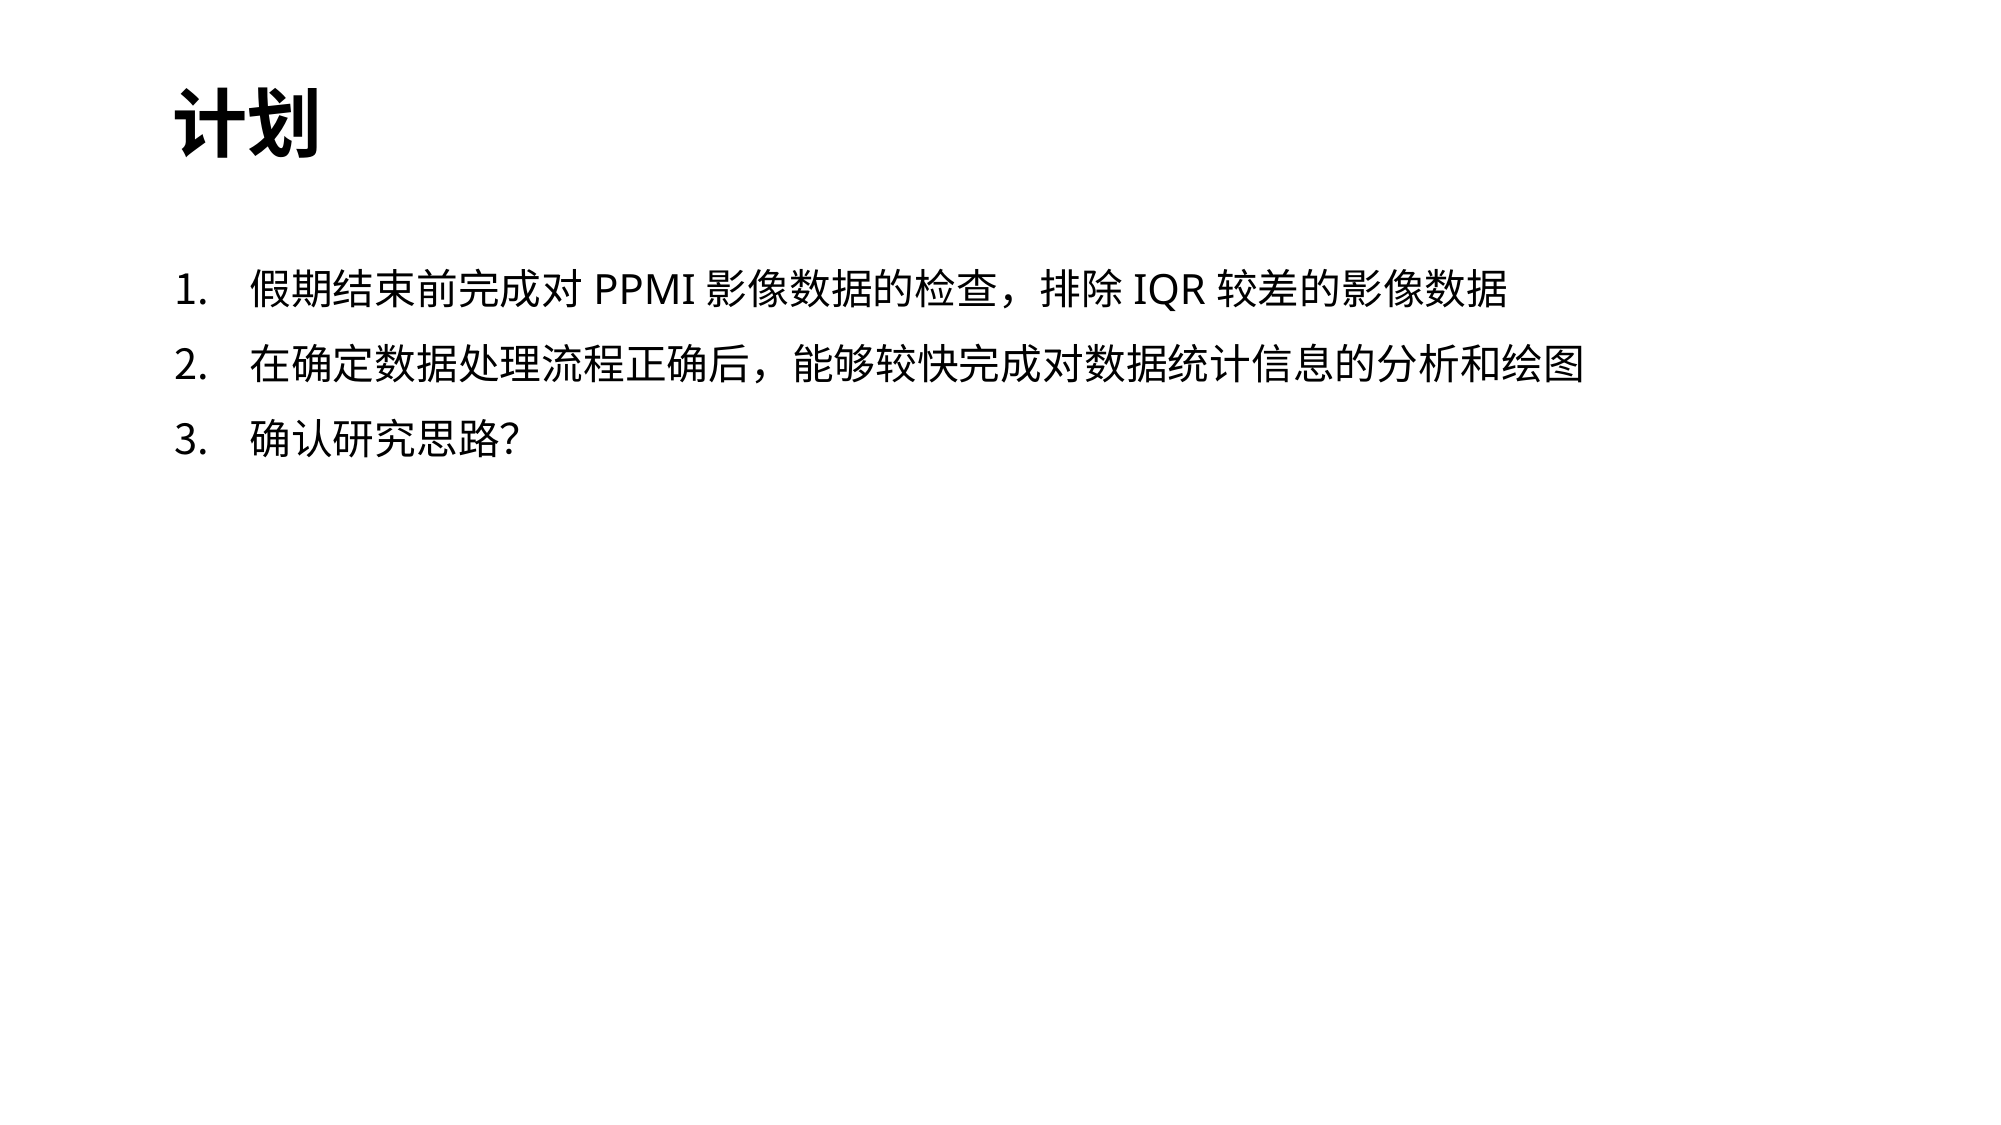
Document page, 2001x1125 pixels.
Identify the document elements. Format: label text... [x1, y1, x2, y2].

text_box 假期结束前完成对PPMI影像数据的检查，排除IQR较差的影像数据 在确定数据处理流程正确后，能够较快完成对数据统计信息的分析和绘图 确认研究思路？ [159, 230, 1781, 470]
text_box 计划 [157, 69, 991, 174]
